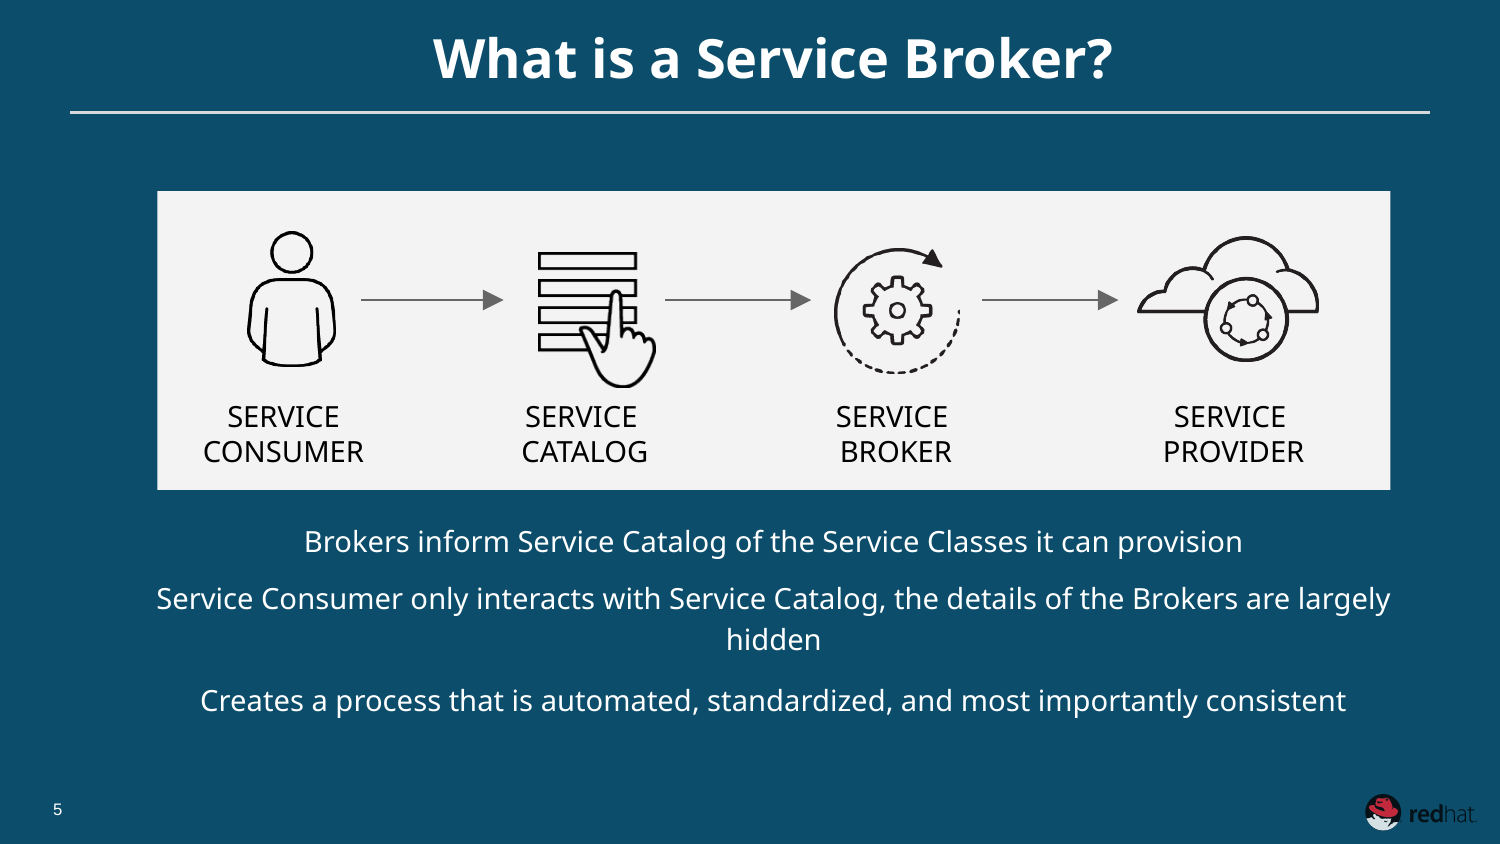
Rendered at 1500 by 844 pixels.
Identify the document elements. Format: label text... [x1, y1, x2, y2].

text_box Brokers inform Service Catalog of the Service Classes it can provision Service Consumer only interacts with Service Catalog, the details of the Brokers are largely hidden Creates a process that is automated, standardized, and most importantly consistent [125, 503, 1422, 671]
list What is a Service Broker? [157, 17, 1391, 97]
slide_number 5 [16, 776, 77, 842]
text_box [147, 190, 1391, 491]
picture [1365, 794, 1477, 831]
